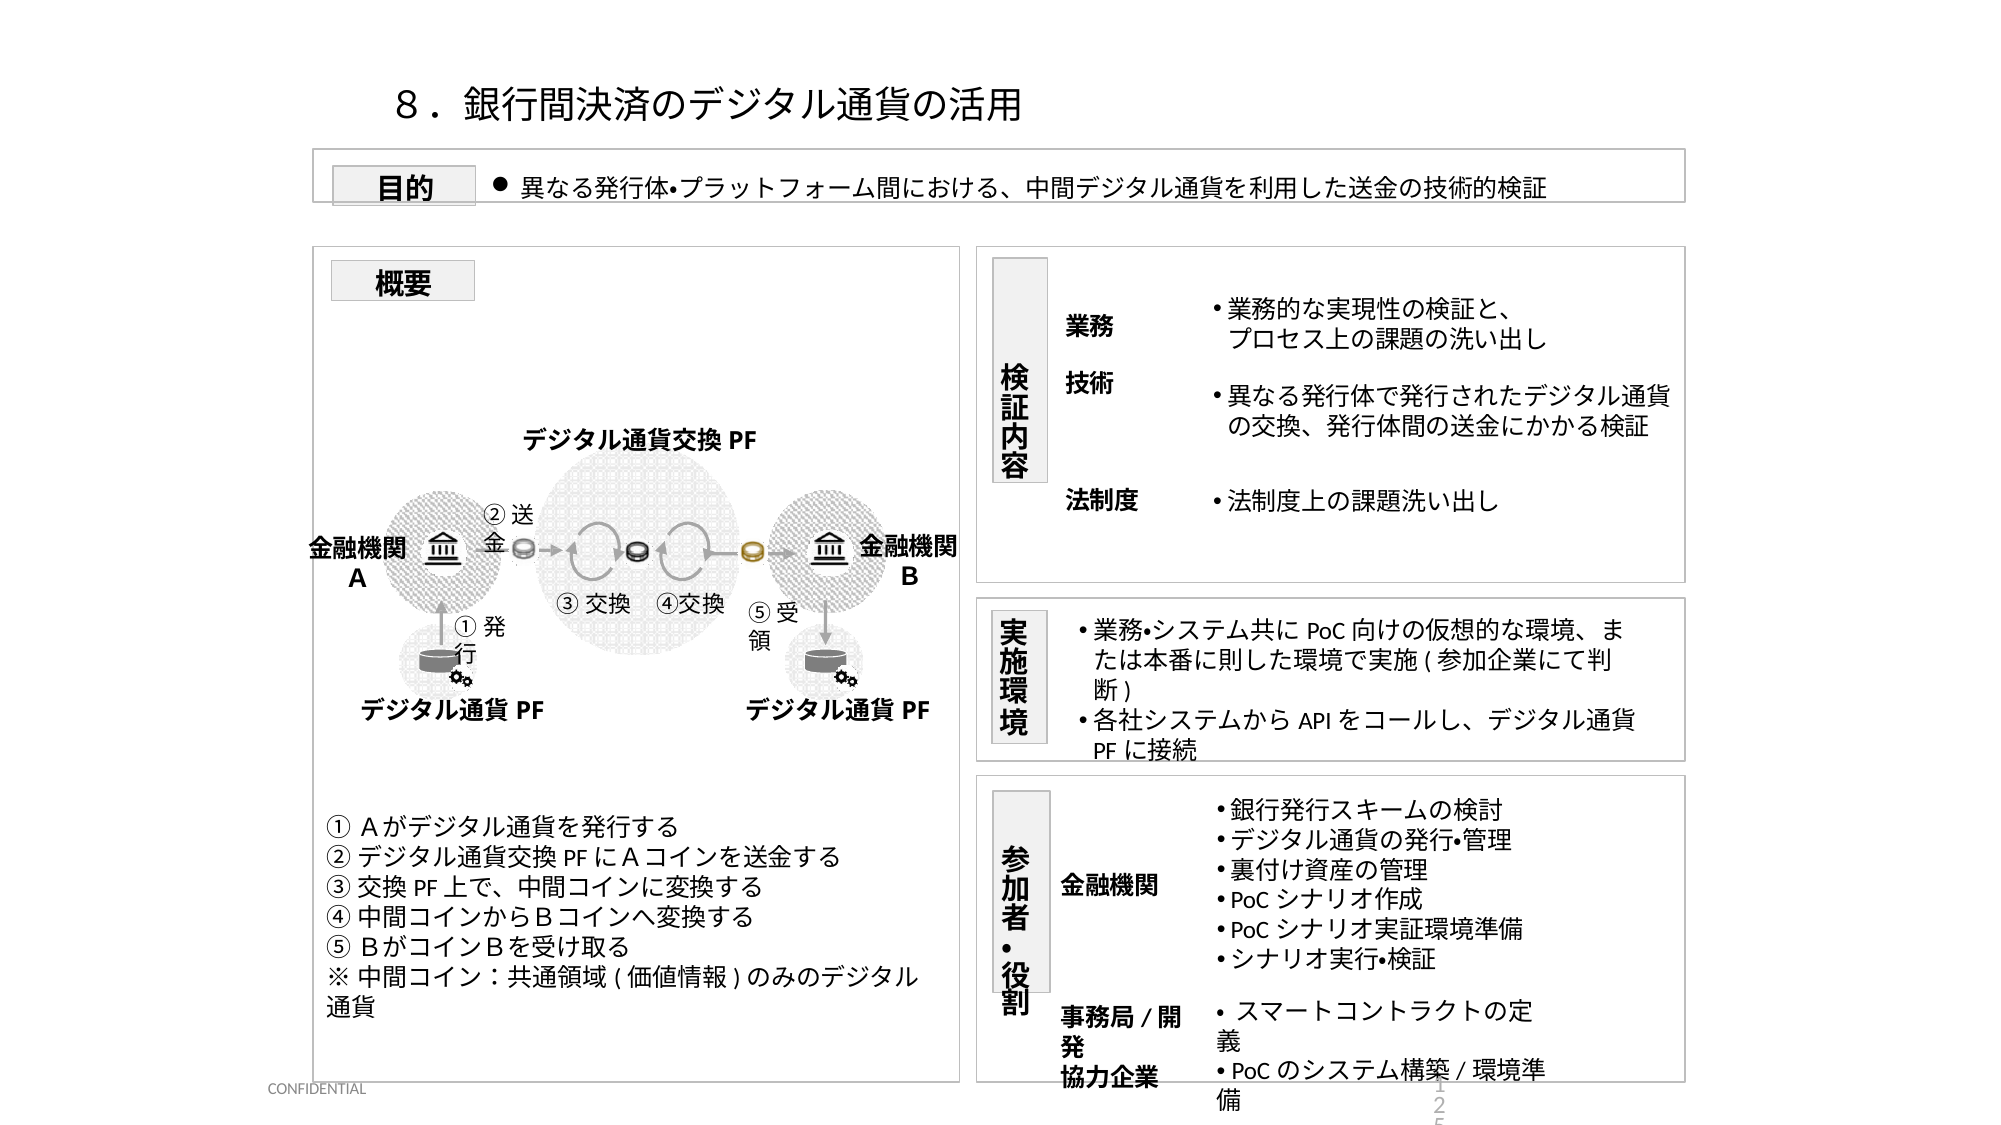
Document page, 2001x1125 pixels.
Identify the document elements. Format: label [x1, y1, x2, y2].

table_header [993, 611, 1046, 654]
table_cell [993, 654, 1046, 743]
text_box [1472, 775, 1685, 1115]
text_box [265, 245, 962, 1098]
slide_number [1431, 758, 1472, 1125]
text_box [976, 597, 1685, 765]
text_box [976, 775, 1431, 1115]
text_box [976, 246, 1685, 583]
text_box [312, 148, 1685, 206]
title [386, 7, 1029, 148]
